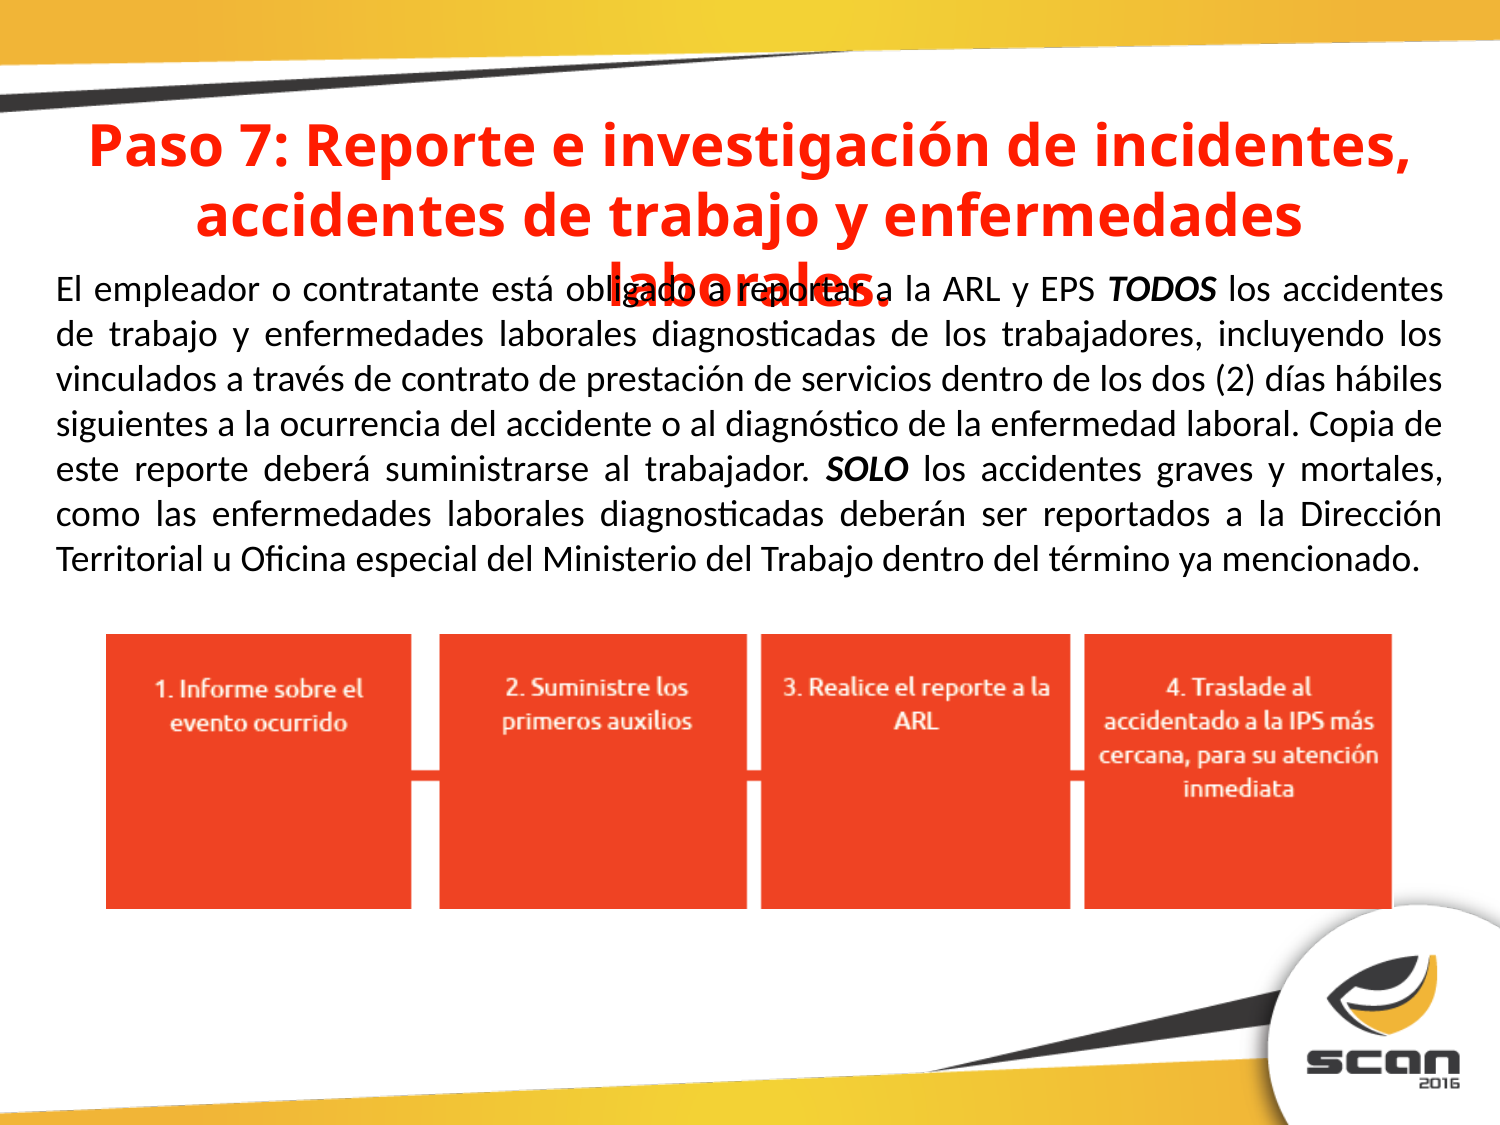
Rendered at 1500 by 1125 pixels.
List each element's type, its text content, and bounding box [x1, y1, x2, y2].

picture [0, 0, 1500, 1125]
text_box El empleador o contratante está obligado a reportar a la ARL y EPS TODOS los accidentes de trabajo y enfermedades laborales diagnosticadas de los trabajadores, incluyendo los vinculados a través de contrato de prestación de servicios dentro de los dos (2) días hábiles siguientes a la ocurrencia del accidente o al diagnóstico de la enfermedad laboral. Copia de este reporte deberá suministrarse al trabajador. SOLO los accidentes graves y mortales, como las enfermedades laborales diagnosticadas deberán ser reportados a la Dirección Territorial u Oficina especial del Ministerio del Trabajo dentro del término ya mencionado. [41, 256, 1459, 587]
text_box Paso 7: Reporte e investigación de incidentes, accidentes de trabajo y enfermedades laborales. [41, 100, 1459, 256]
